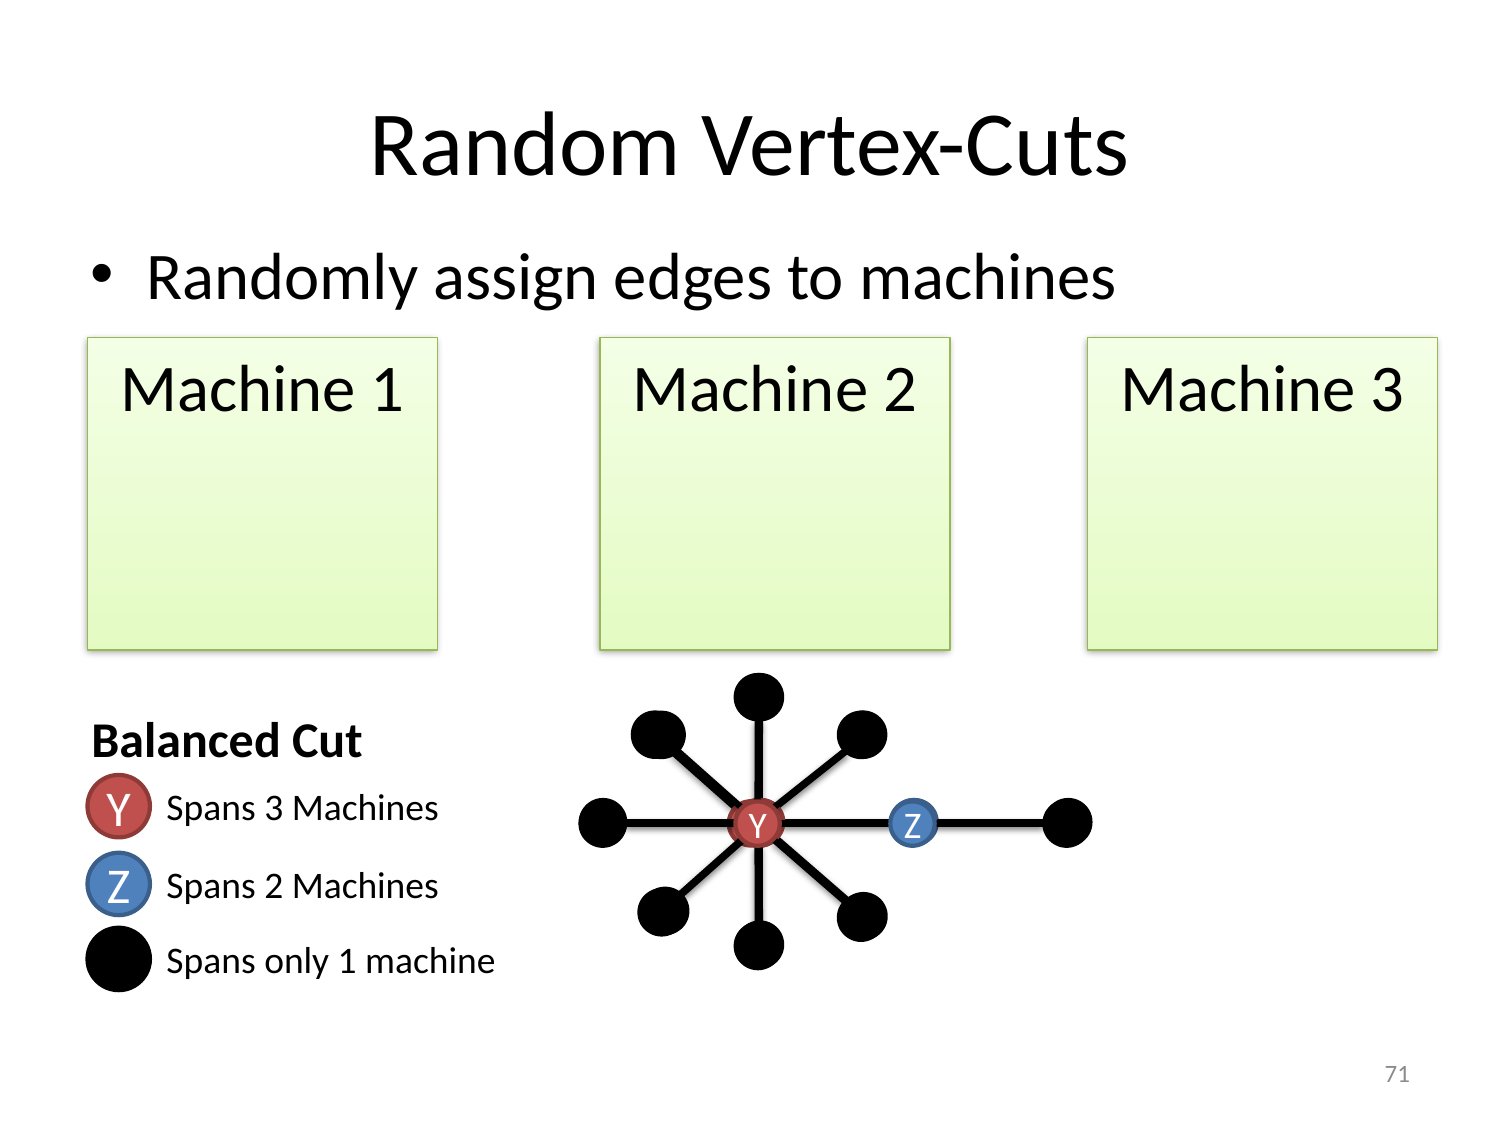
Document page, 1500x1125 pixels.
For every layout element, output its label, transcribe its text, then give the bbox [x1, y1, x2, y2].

text_box Machine 3 [1425, 337, 1438, 651]
title Random Vertex-Cuts [75, 45, 1425, 224]
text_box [87, 852, 457, 916]
slide_number 71 [1074, 1042, 1425, 1103]
text_box Balanced Cut [76, 699, 378, 775]
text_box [87, 774, 457, 838]
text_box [580, 674, 1090, 969]
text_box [87, 927, 513, 991]
list Randomly assign edges to machines [75, 224, 1425, 763]
